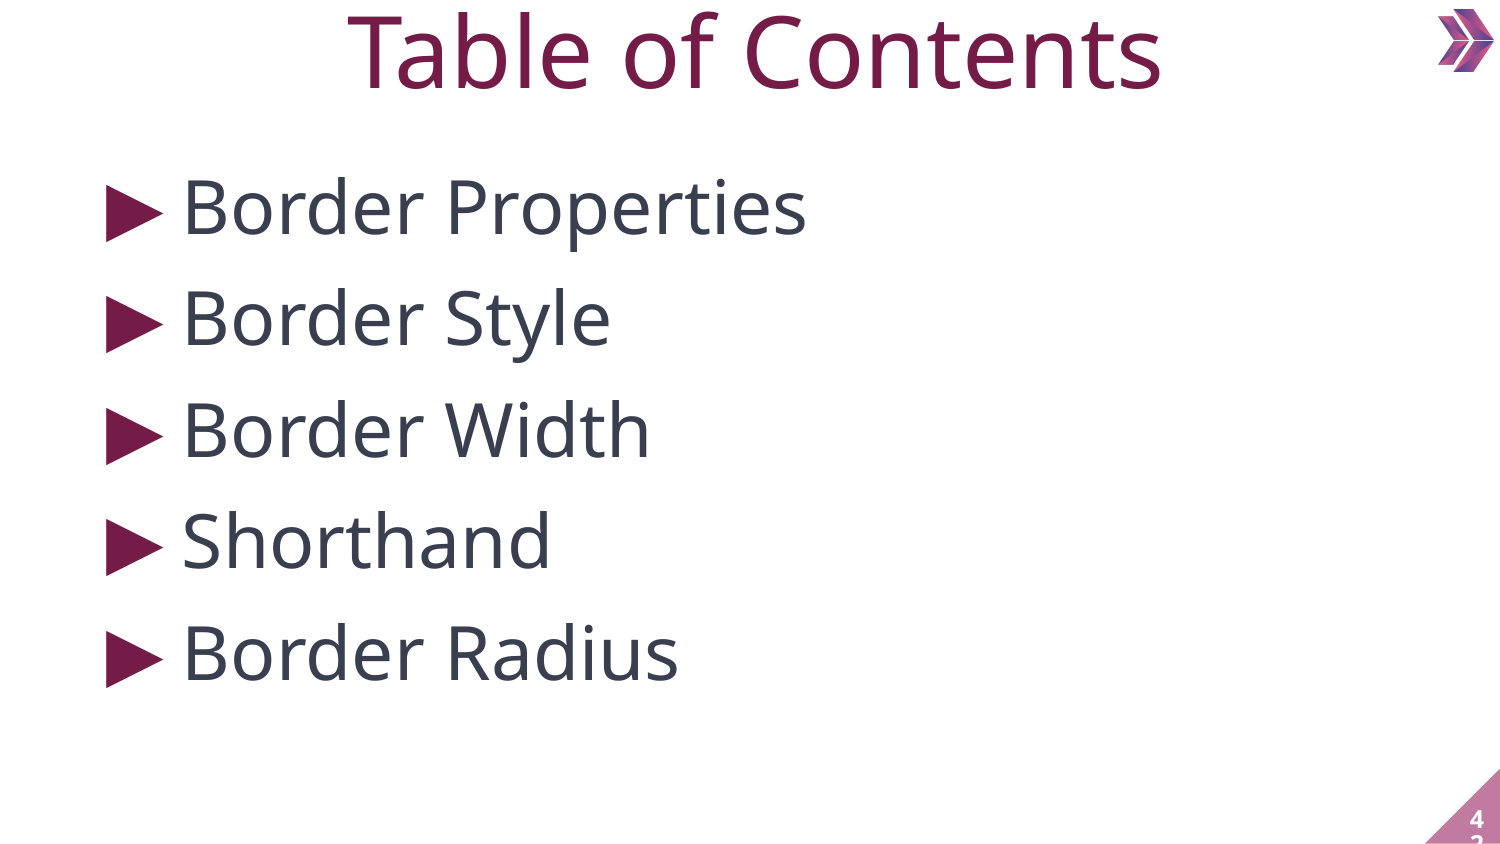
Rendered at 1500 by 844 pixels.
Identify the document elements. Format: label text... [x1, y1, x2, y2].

title Table of Contents [207, 0, 1305, 108]
slide_number ‹#› [1469, 804, 1494, 838]
subtitle Border Properties Border Style Border Width Shorthand Border Radius [106, 150, 1394, 511]
picture [1438, 9, 1494, 72]
